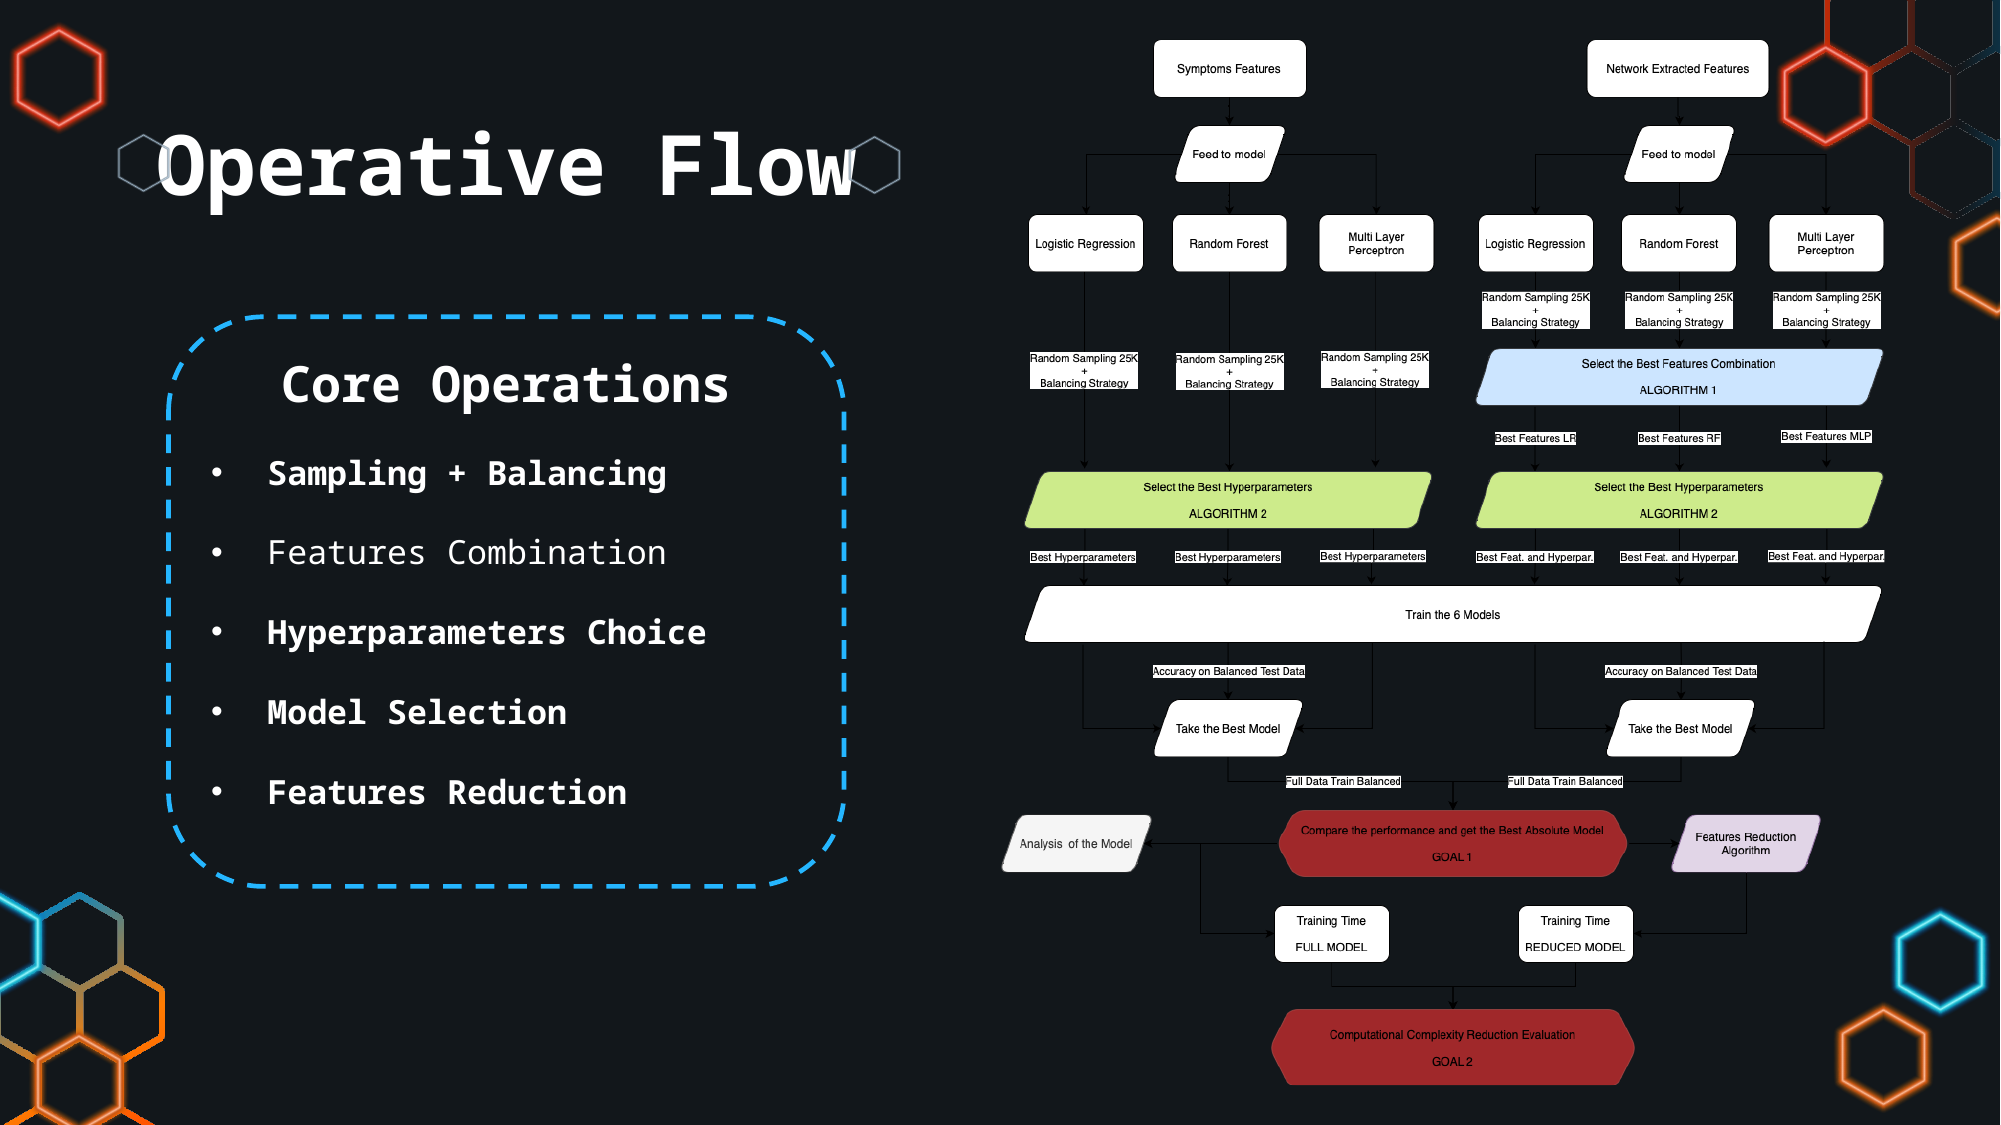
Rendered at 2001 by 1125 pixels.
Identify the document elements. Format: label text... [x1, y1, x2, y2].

picture [0, 885, 165, 1125]
picture [7, 20, 111, 97]
title Operative Flow [0, 97, 994, 223]
text_box Core Operations Sampling + Balancing Features Combination Hyperparameters Choice Model Selection Features Reduction [168, 316, 845, 887]
picture [843, 126, 904, 204]
picture [112, 124, 173, 202]
text_box [78, 368, 178, 429]
picture [999, 0, 2001, 1114]
